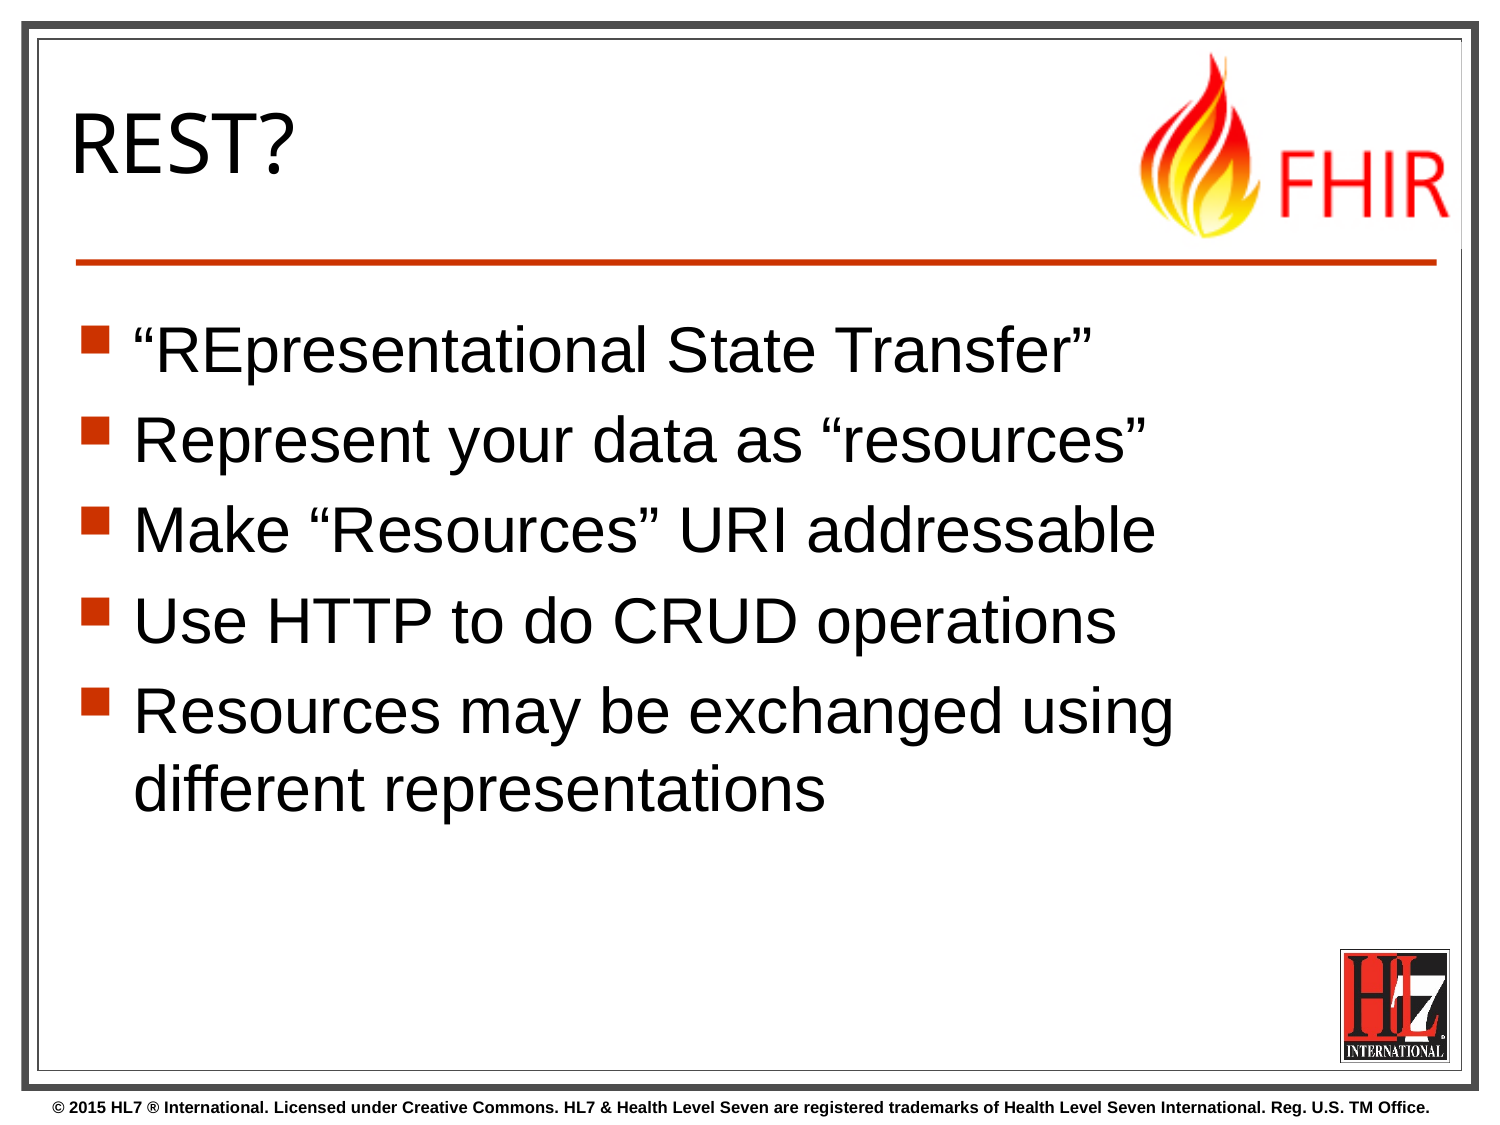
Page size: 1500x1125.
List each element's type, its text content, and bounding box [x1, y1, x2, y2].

picture [1340, 949, 1450, 1063]
list “REpresentational State Transfer” Represent your data as “resources” Make “Resources” URI addressable Use HTTP to do CRUD operations Resources may be exchanged using different representations [62, 299, 1438, 1035]
title REST? [53, 54, 1128, 244]
picture [1128, 42, 1462, 249]
